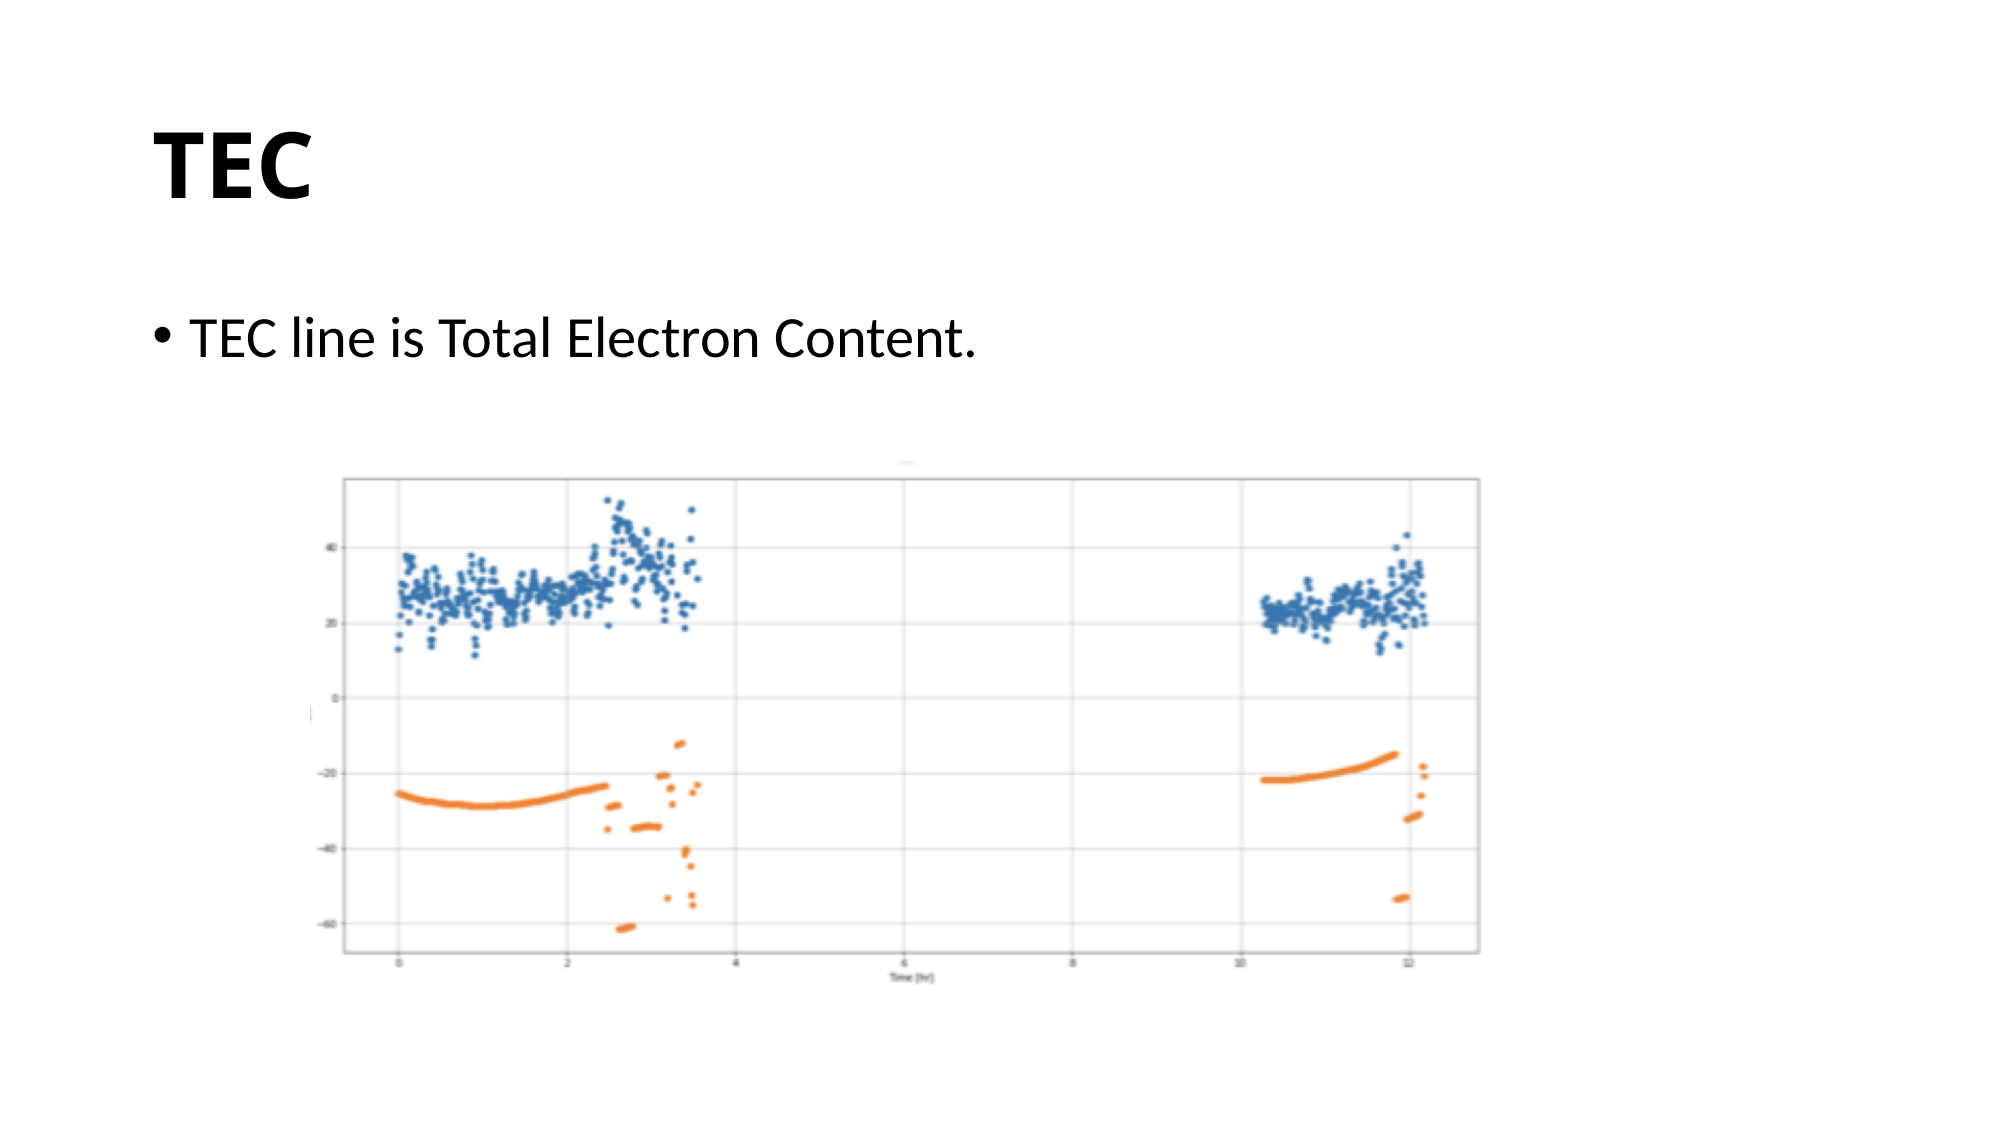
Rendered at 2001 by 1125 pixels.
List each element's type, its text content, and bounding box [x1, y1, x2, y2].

picture [310, 461, 1504, 990]
title TEC [137, 59, 1863, 278]
list TEC line is Total Electron Content. [137, 299, 1863, 1014]
